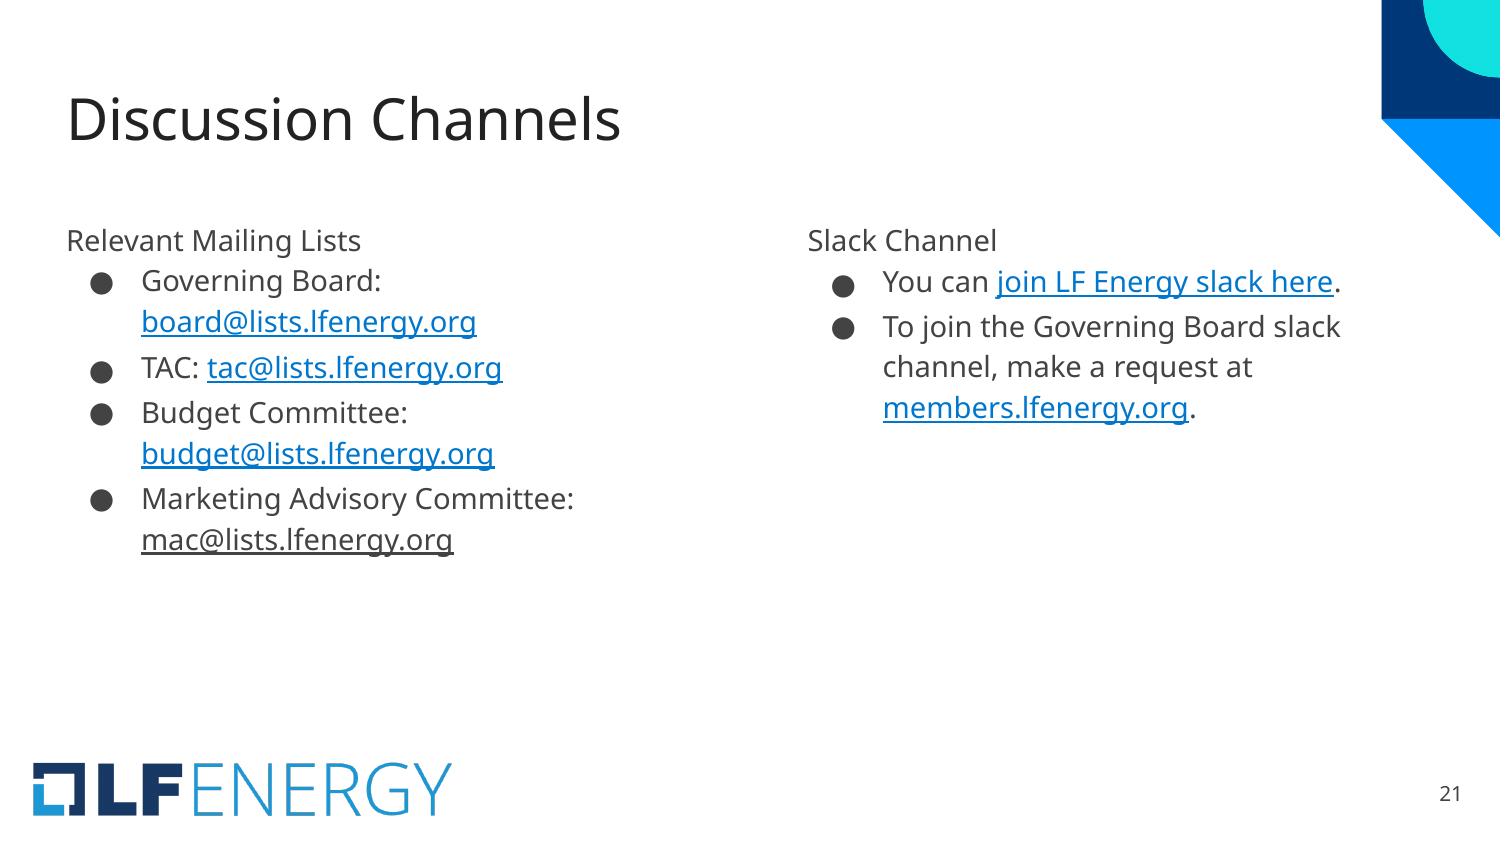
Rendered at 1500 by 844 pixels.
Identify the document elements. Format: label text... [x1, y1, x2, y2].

list Slack Channel You can join LF Energy slack here. To join the Governing Board slack channel, make a request at members.lfenergy.org. [792, 201, 1449, 750]
title Discussion Channels [51, 67, 1137, 167]
slide_number ‹#› [1387, 762, 1478, 828]
picture [1423, 0, 1500, 78]
picture [31, 756, 454, 822]
list Relevant Mailing Lists Governing Board: board@lists.lfenergy.org TAC: tac@lists.lfenergy.org Budget Committee: budget@lists.lfenergy.org Marketing Advisory Committee: mac@lists.lfenergy.org [51, 201, 708, 750]
